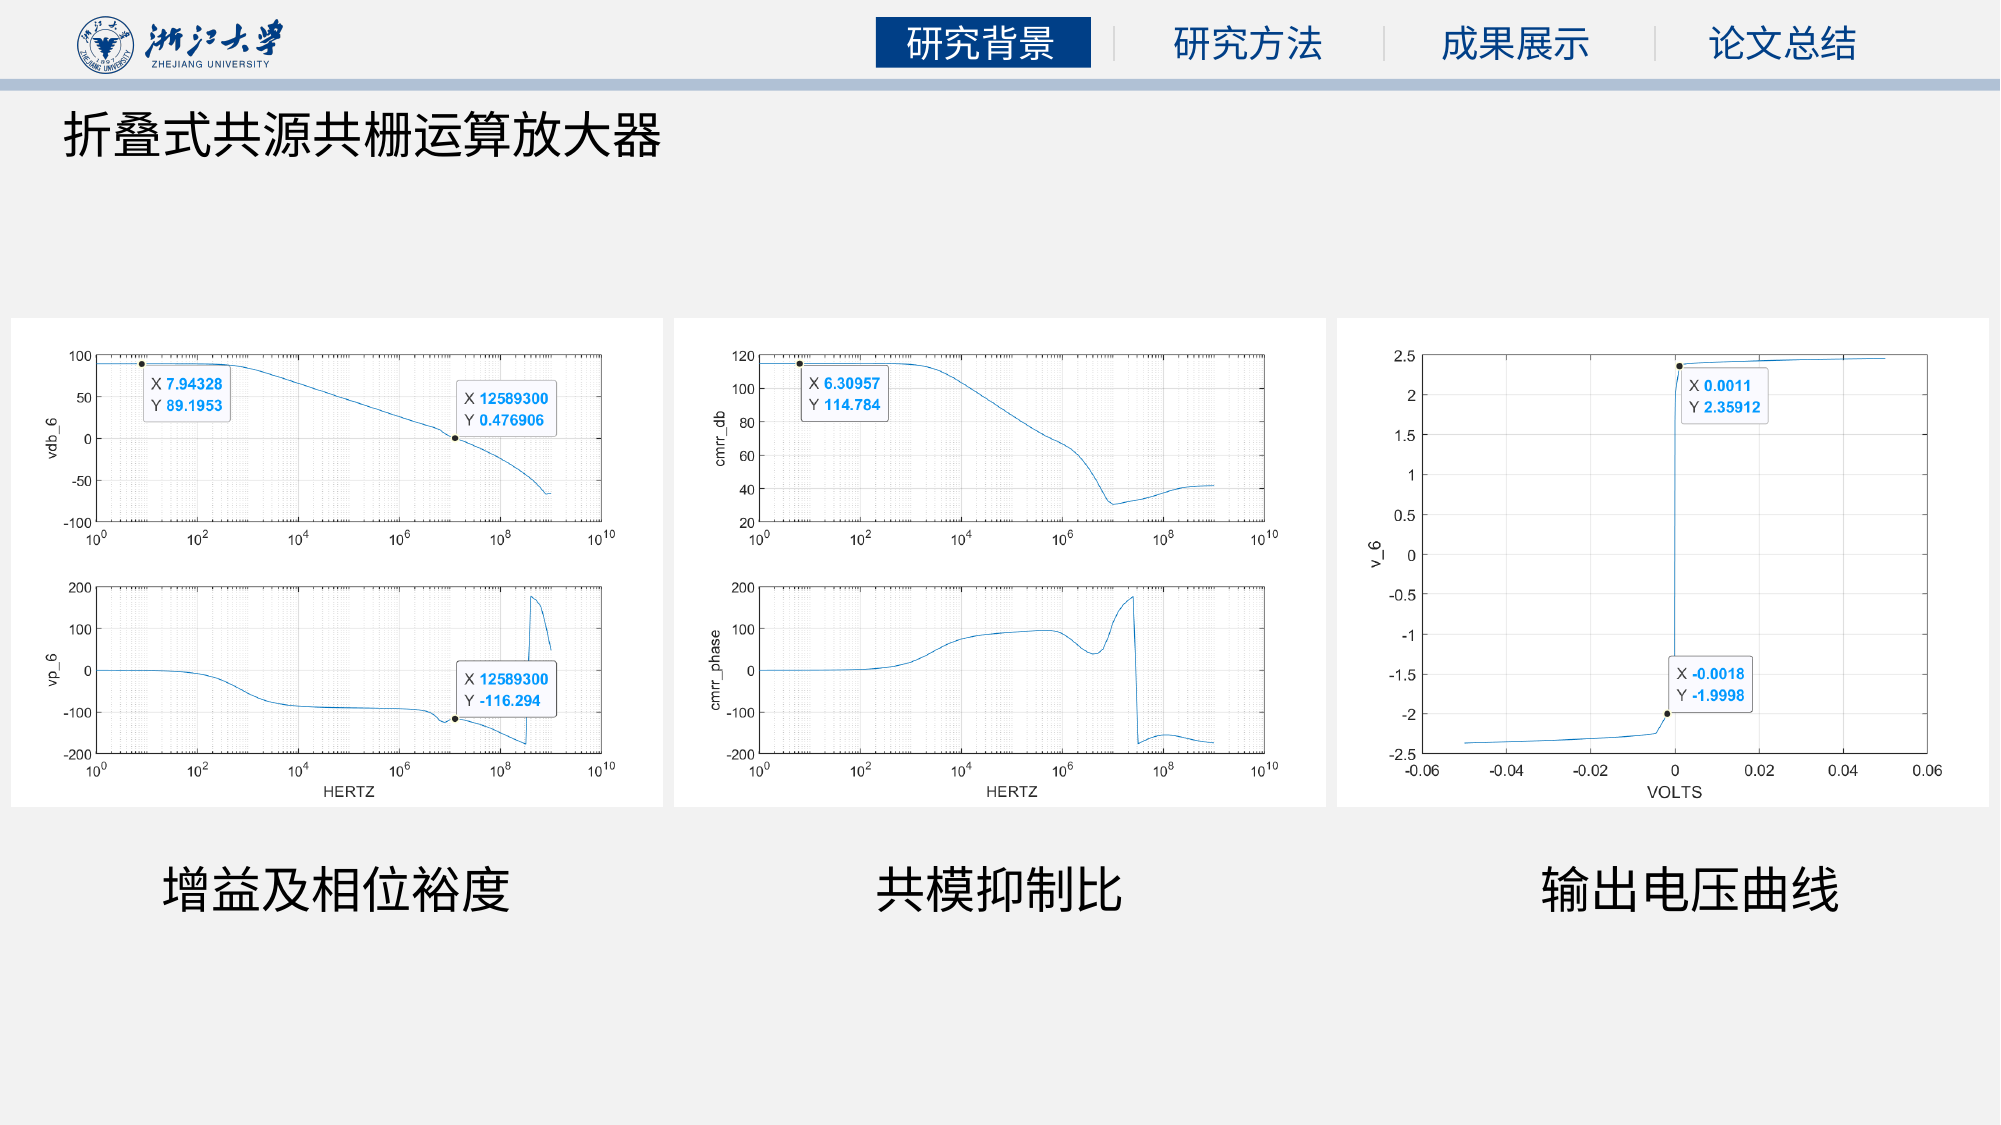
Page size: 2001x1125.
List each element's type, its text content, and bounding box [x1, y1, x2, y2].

picture [77, 16, 283, 74]
text_box 增益及相位裕度 [146, 850, 527, 926]
picture [1337, 318, 1989, 807]
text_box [875, 12, 1877, 74]
text_box [0, 78, 2000, 92]
text_box 输出电压曲线 [1525, 850, 1856, 926]
picture [11, 318, 663, 807]
text_box 折叠式共源共栅运算放大器 [48, 96, 693, 172]
picture [674, 318, 1326, 807]
text_box 共模抑制比 [860, 850, 1140, 926]
